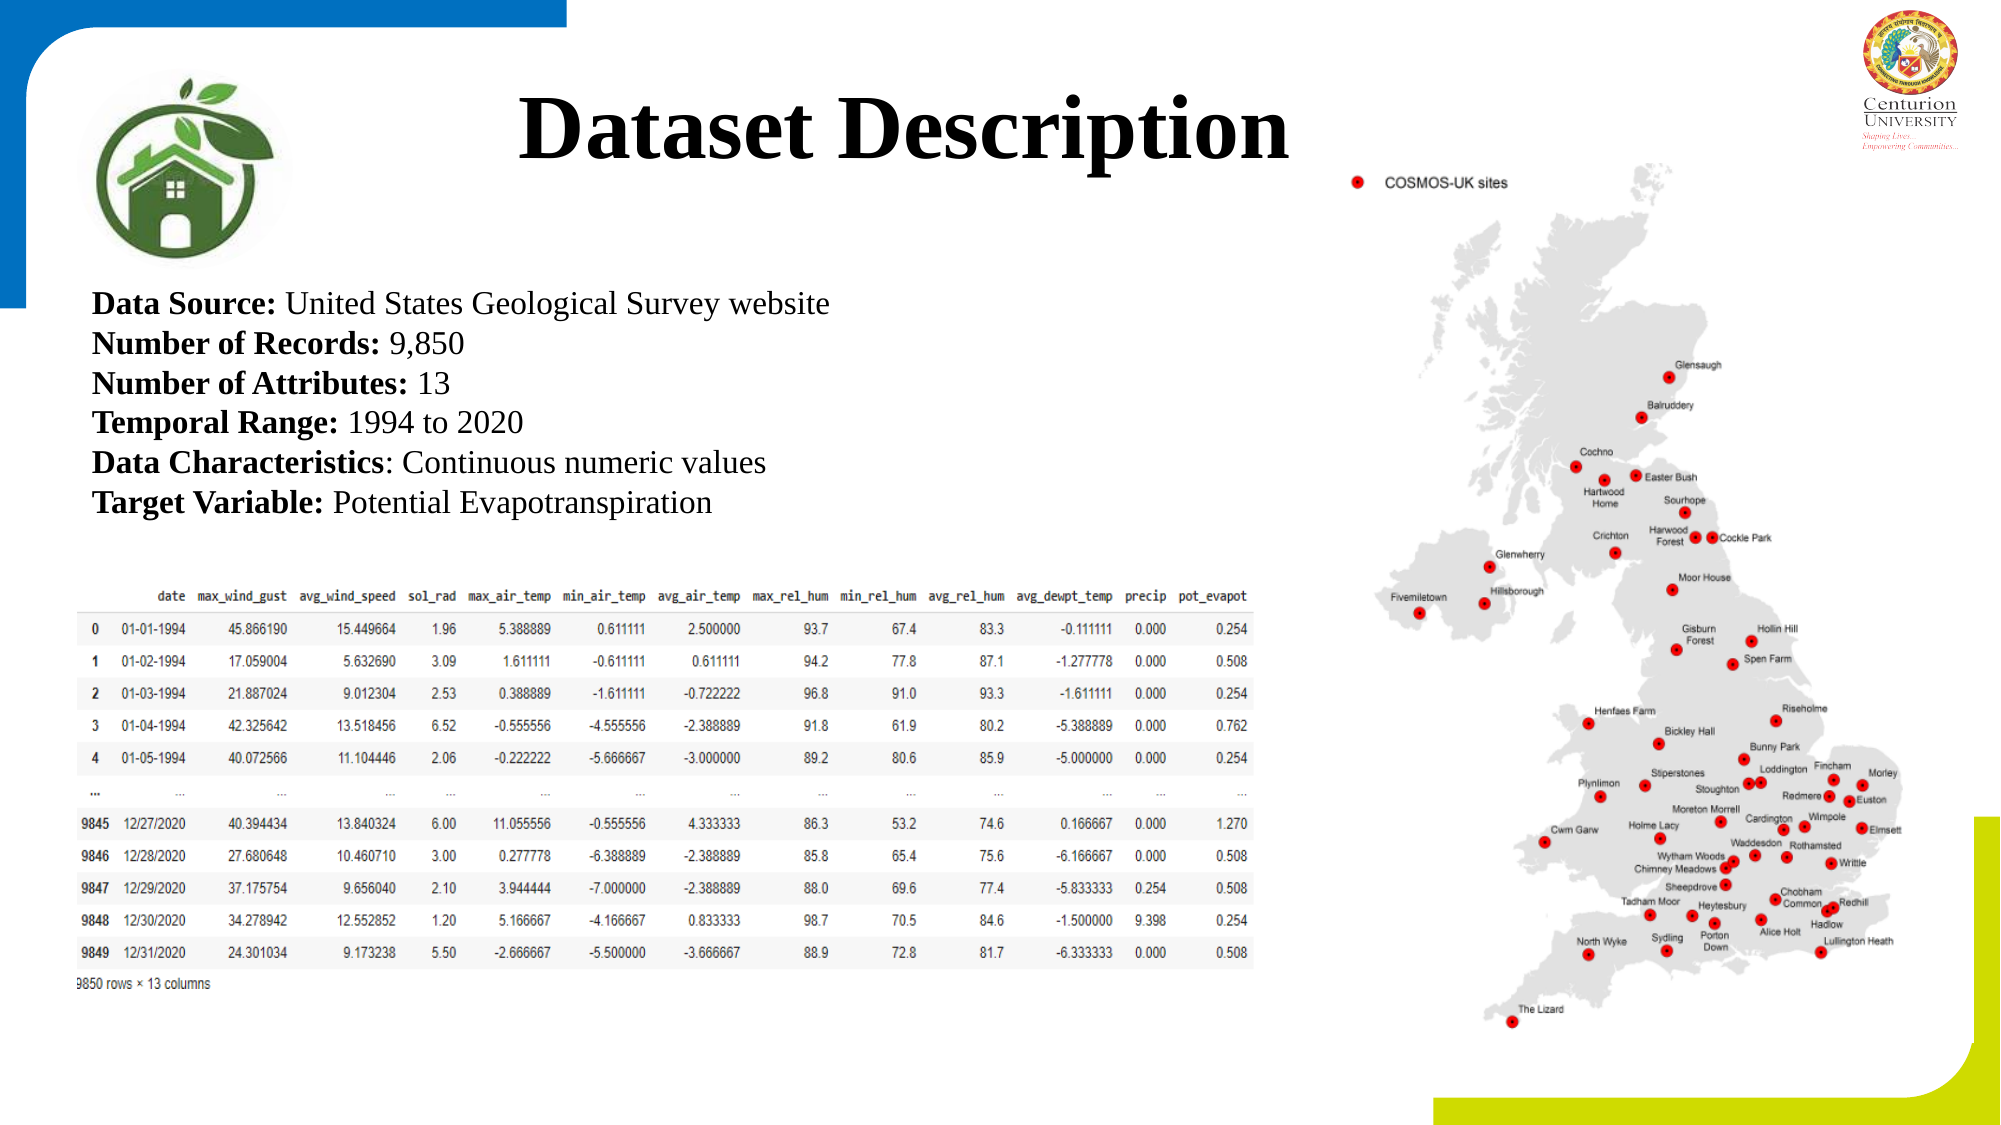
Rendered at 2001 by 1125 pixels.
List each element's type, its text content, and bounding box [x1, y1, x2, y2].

text_box Dataset Description [454, 80, 1357, 164]
text_box [1432, 815, 2000, 1125]
text_box Data Source: United States Geological Survey website Number of Records: 9,850 Number of Attributes: 13 Temporal Range: 1994 to 2020 Data Characteristics: Continuous numeric values Target Variable: Potential Evapotranspiration [77, 273, 1335, 616]
picture [1862, 10, 1959, 151]
picture [77, 68, 293, 270]
picture [1335, 163, 1974, 1043]
text_box [0, 0, 568, 310]
picture [76, 581, 1259, 989]
